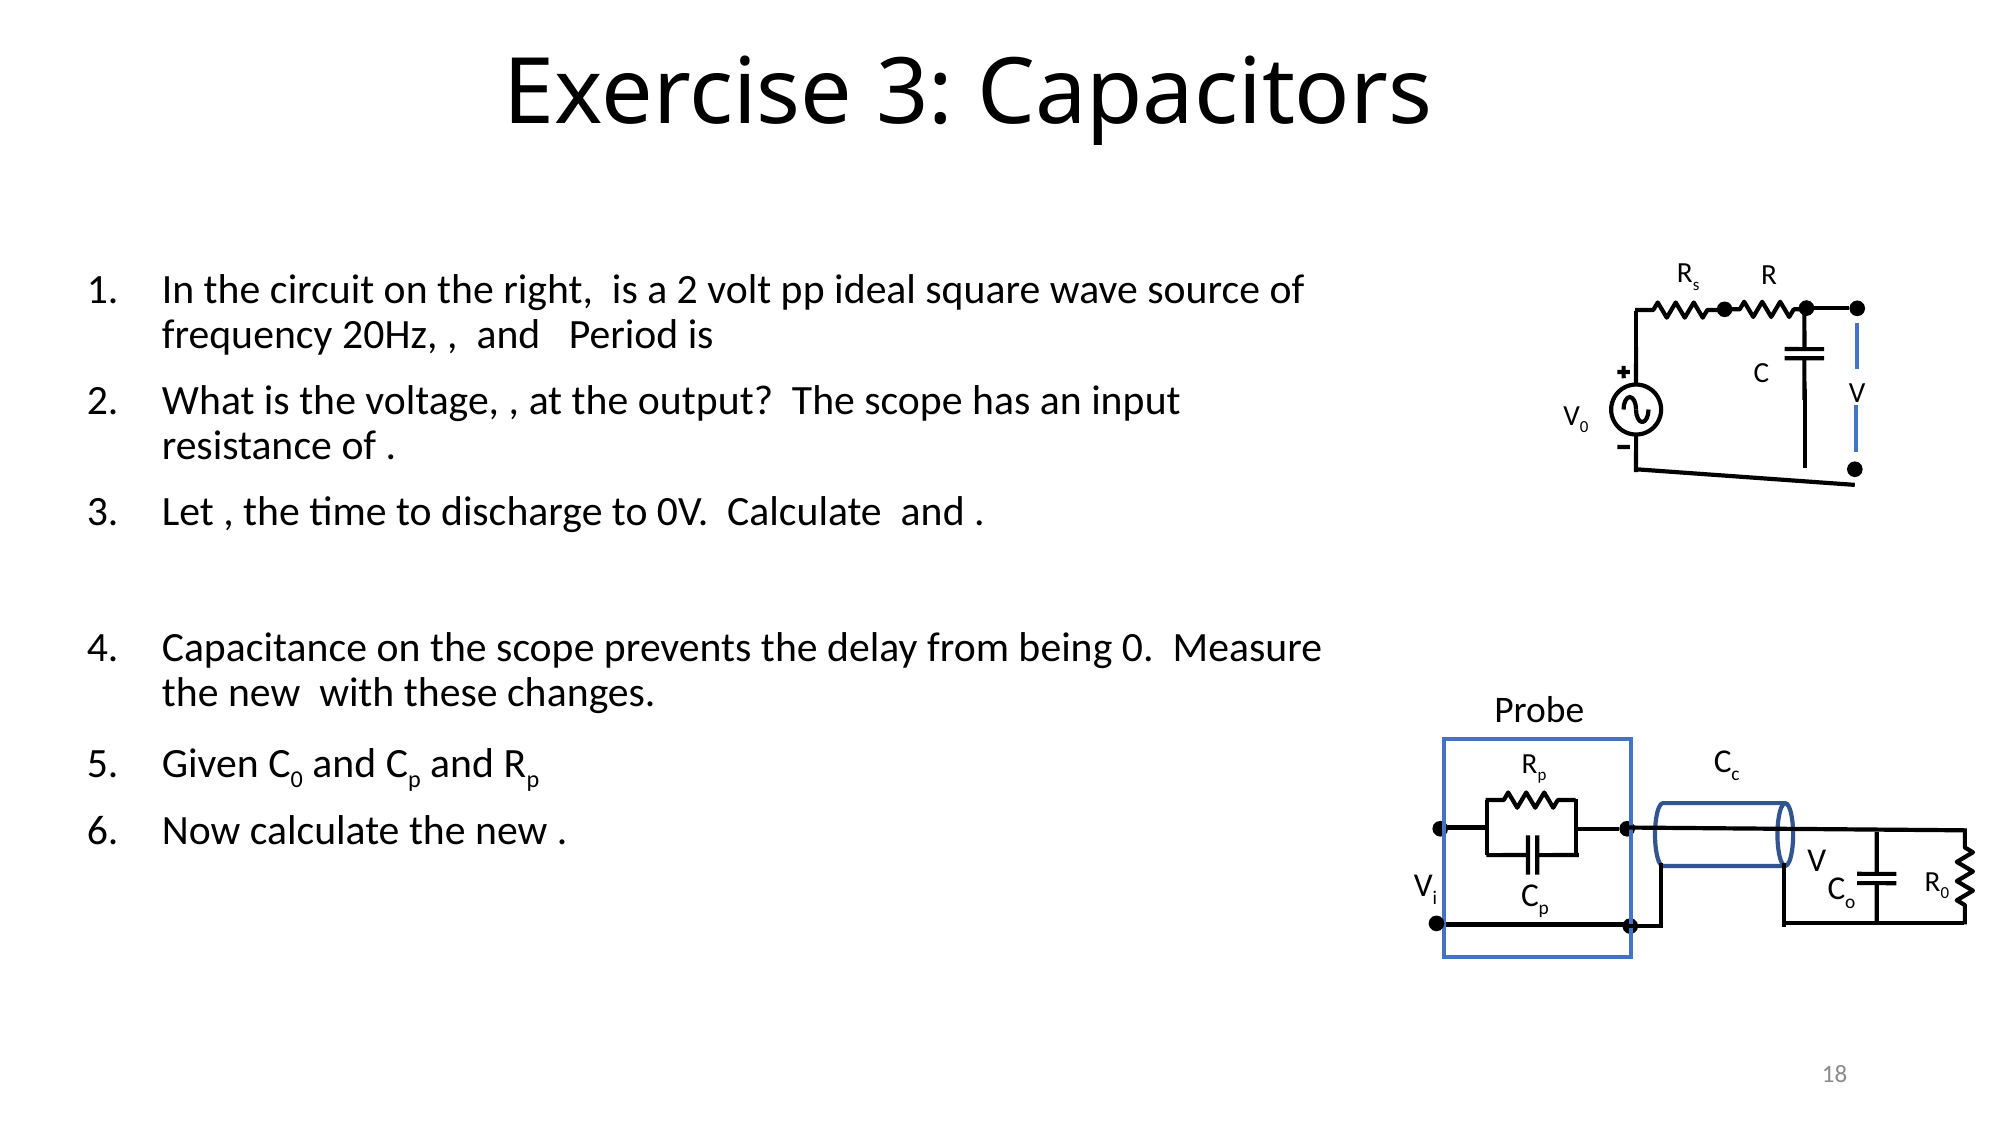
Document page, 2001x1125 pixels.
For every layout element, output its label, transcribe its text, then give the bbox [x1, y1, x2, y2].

title Exercise 3: Capacitors [117, 22, 1843, 165]
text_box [1548, 246, 1896, 485]
slide_number 18 [1412, 1042, 1863, 1103]
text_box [1398, 677, 2000, 957]
